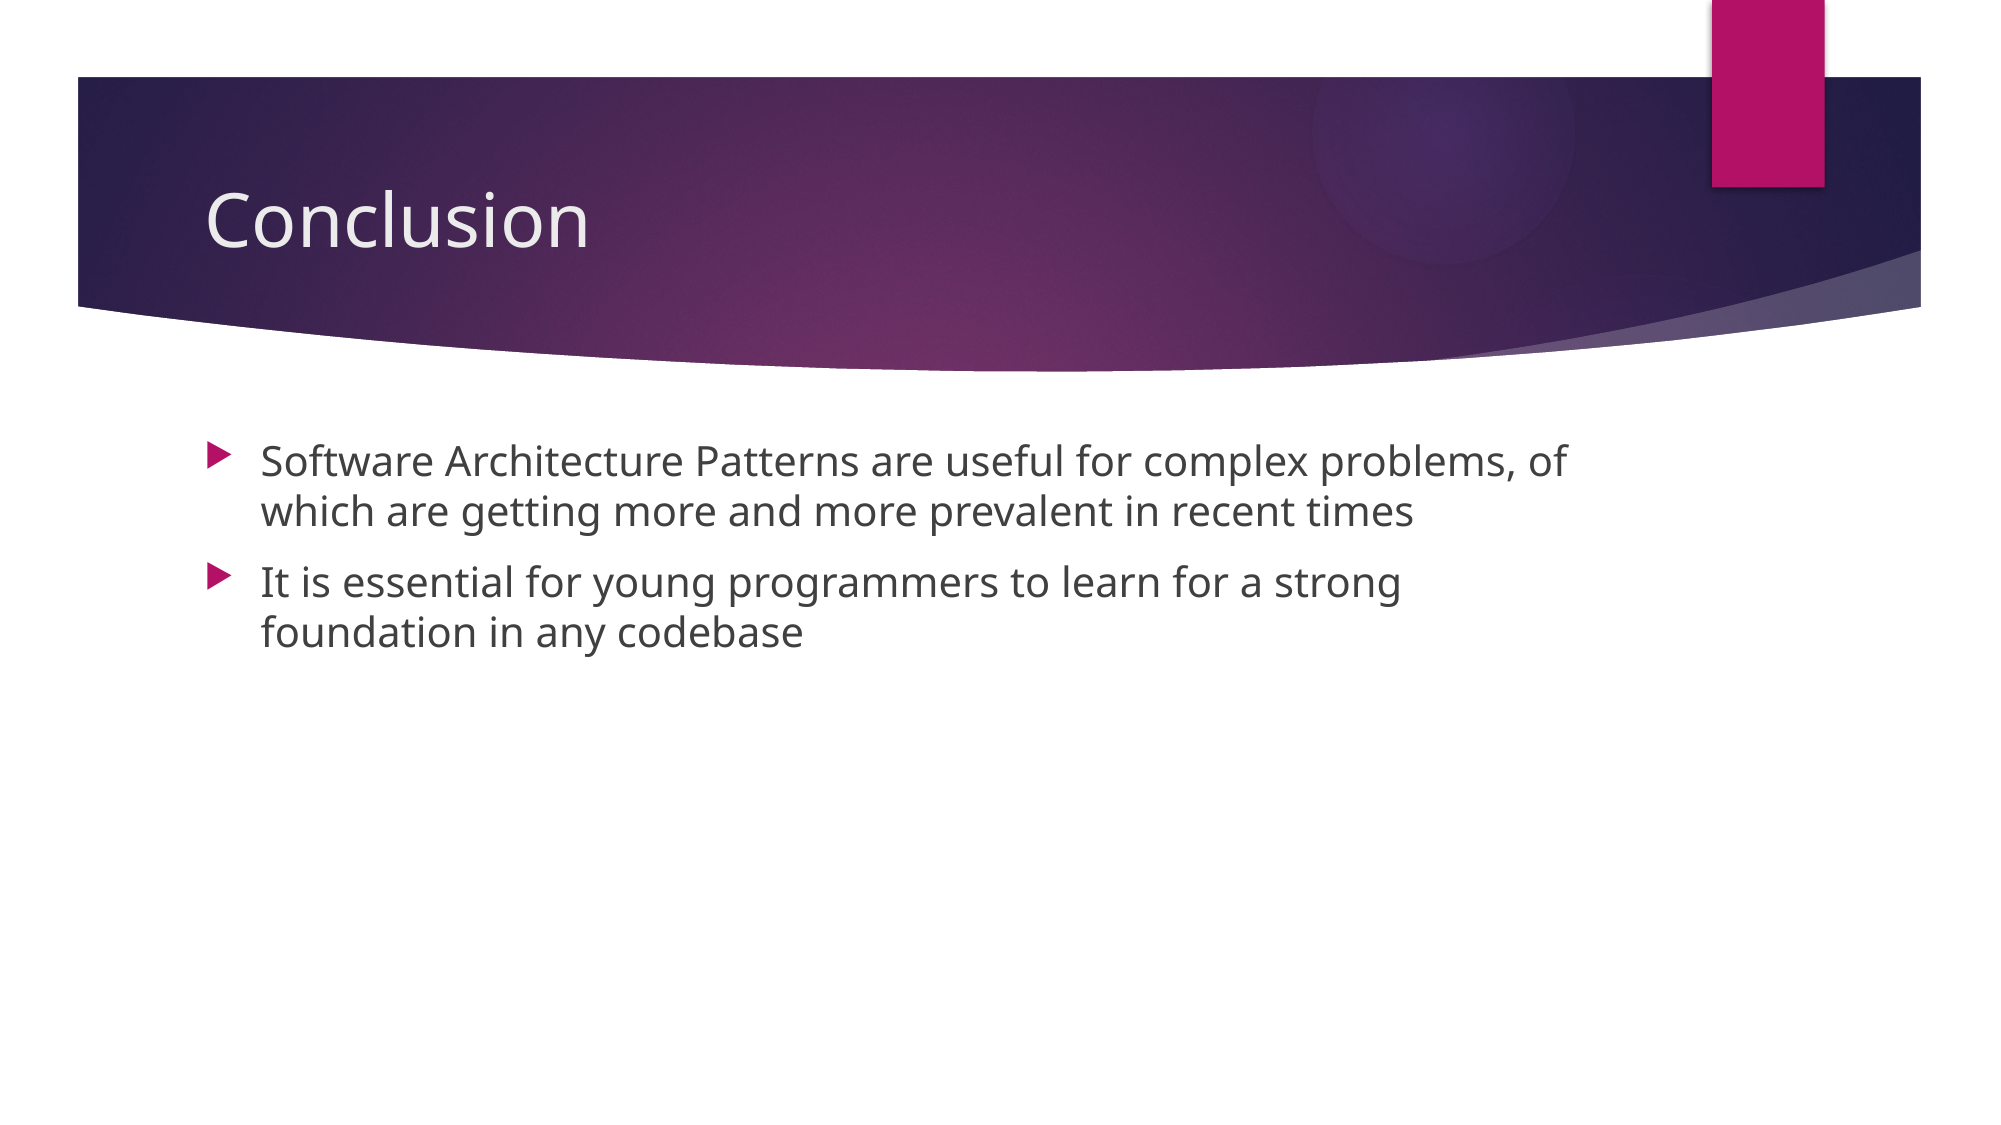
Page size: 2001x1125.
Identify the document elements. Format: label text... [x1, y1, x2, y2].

title Conclusion [189, 159, 1627, 276]
list Software Architecture Patterns are useful for complex problems, of which are getting more and more prevalent in recent times It is essential for young programmers to learn for a strong foundation in any codebase [189, 427, 1638, 988]
